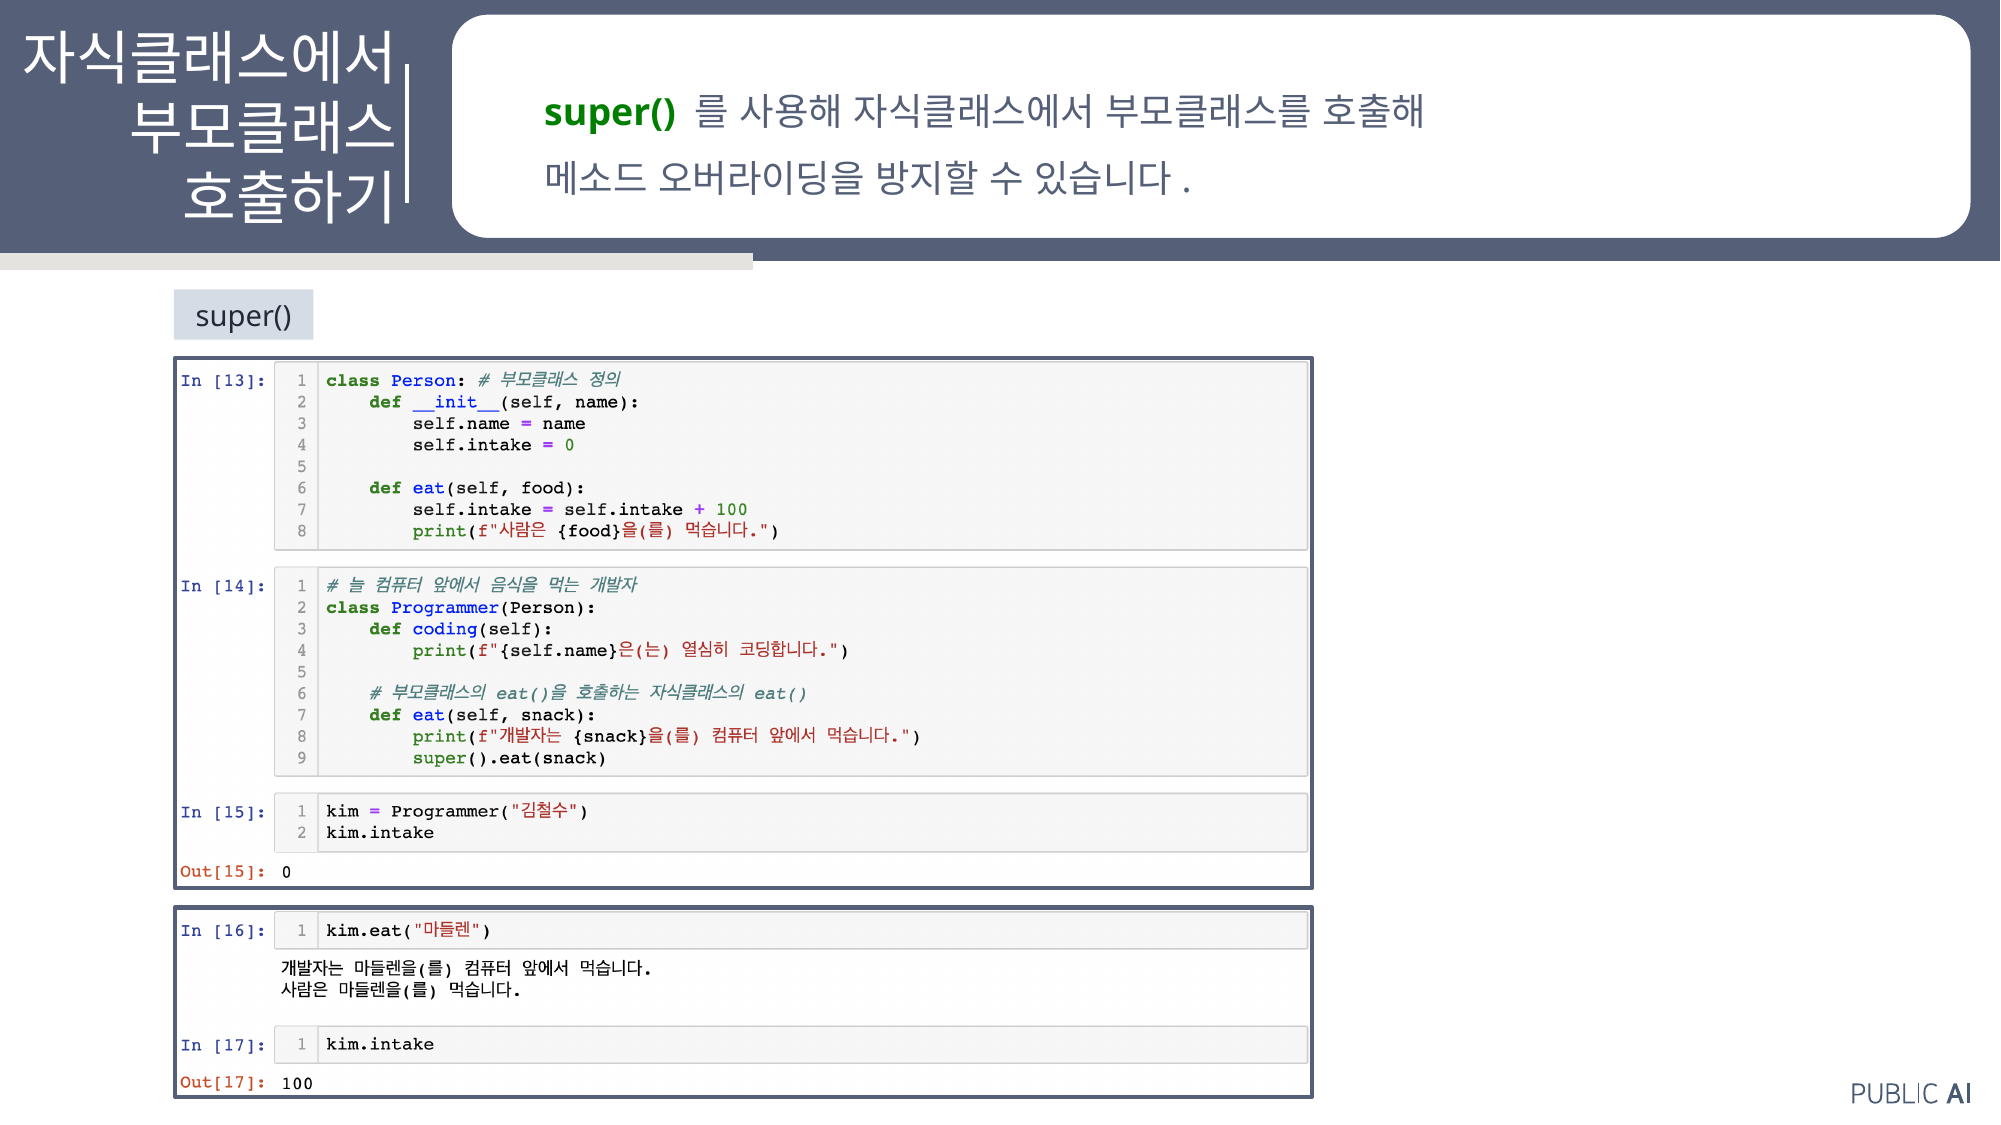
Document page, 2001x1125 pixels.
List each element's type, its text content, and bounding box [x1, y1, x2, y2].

picture [177, 360, 1310, 887]
text_box 자식클래스에서 부모클래스 호출하기 [7, 13, 412, 239]
picture [177, 909, 1310, 1095]
text_box super() 를 사용해 자식클래스에서 부모클래스를 호출해 메소드 오버라이딩을 방지할 수 있습니다. [529, 57, 1530, 208]
text_box super() [173, 289, 314, 340]
